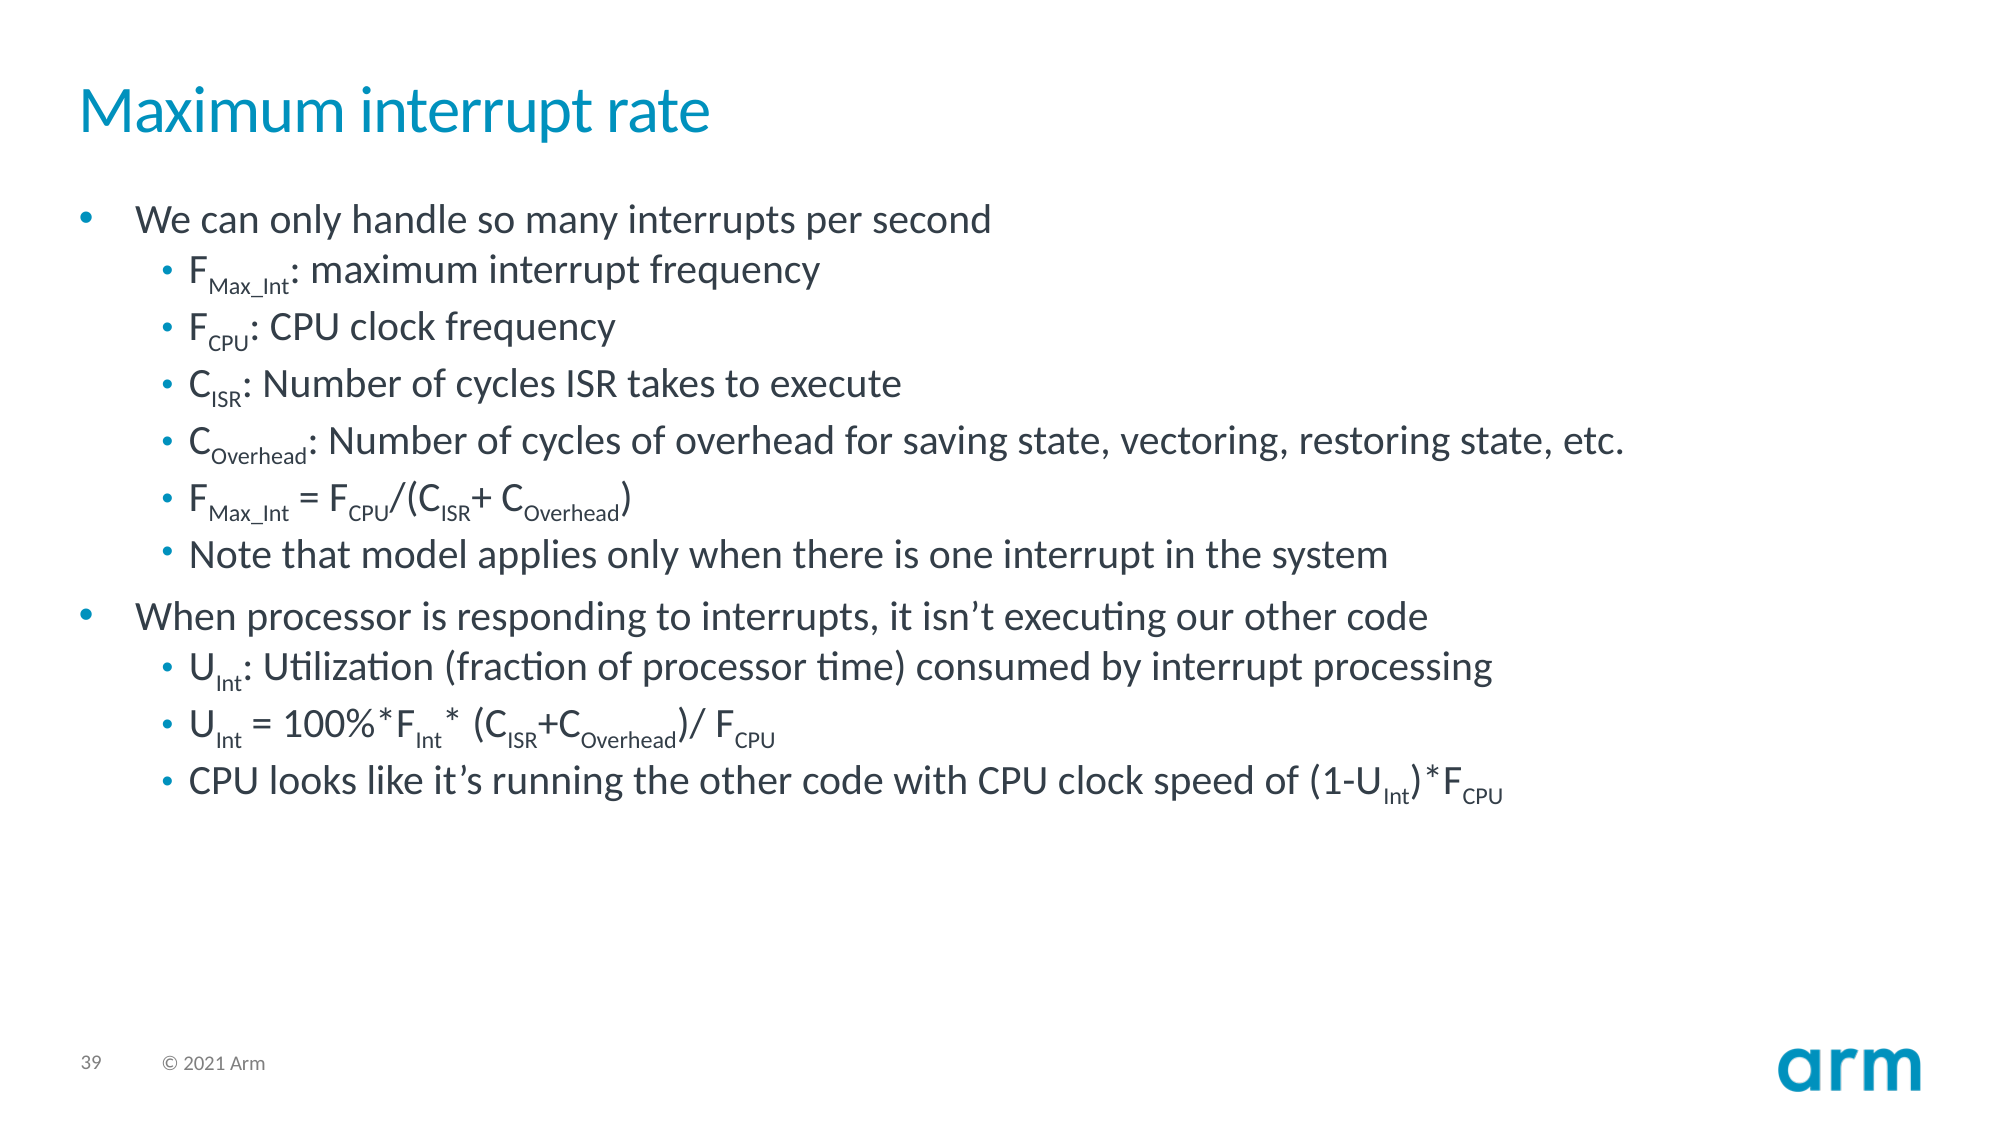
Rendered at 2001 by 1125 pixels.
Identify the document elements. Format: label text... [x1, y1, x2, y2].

list We can only handle so many interrupts per second FMax_Int: maximum interrupt frequency FCPU: CPU clock frequency CISR: Number of cycles ISR takes to execute COverhead: Number of cycles of overhead for saving state, vectoring, restoring state, etc. FMax_Int = FCPU/(CISR+ COverhead) Note that model applies only when there is one interrupt in the system When processor is responding to interrupts, it isn’t executing our other code UInt: Utilization (fraction of processor time) consumed by interrupt processing UInt = 100%*FInt* (CISR+COverhead)/ FCPU CPU looks like it’s running the other code with CPU clock speed of (1-UInt)*FCPU [78, 192, 1922, 1004]
title Maximum interrupt rate [78, 78, 1922, 186]
picture [1777, 1047, 1922, 1093]
